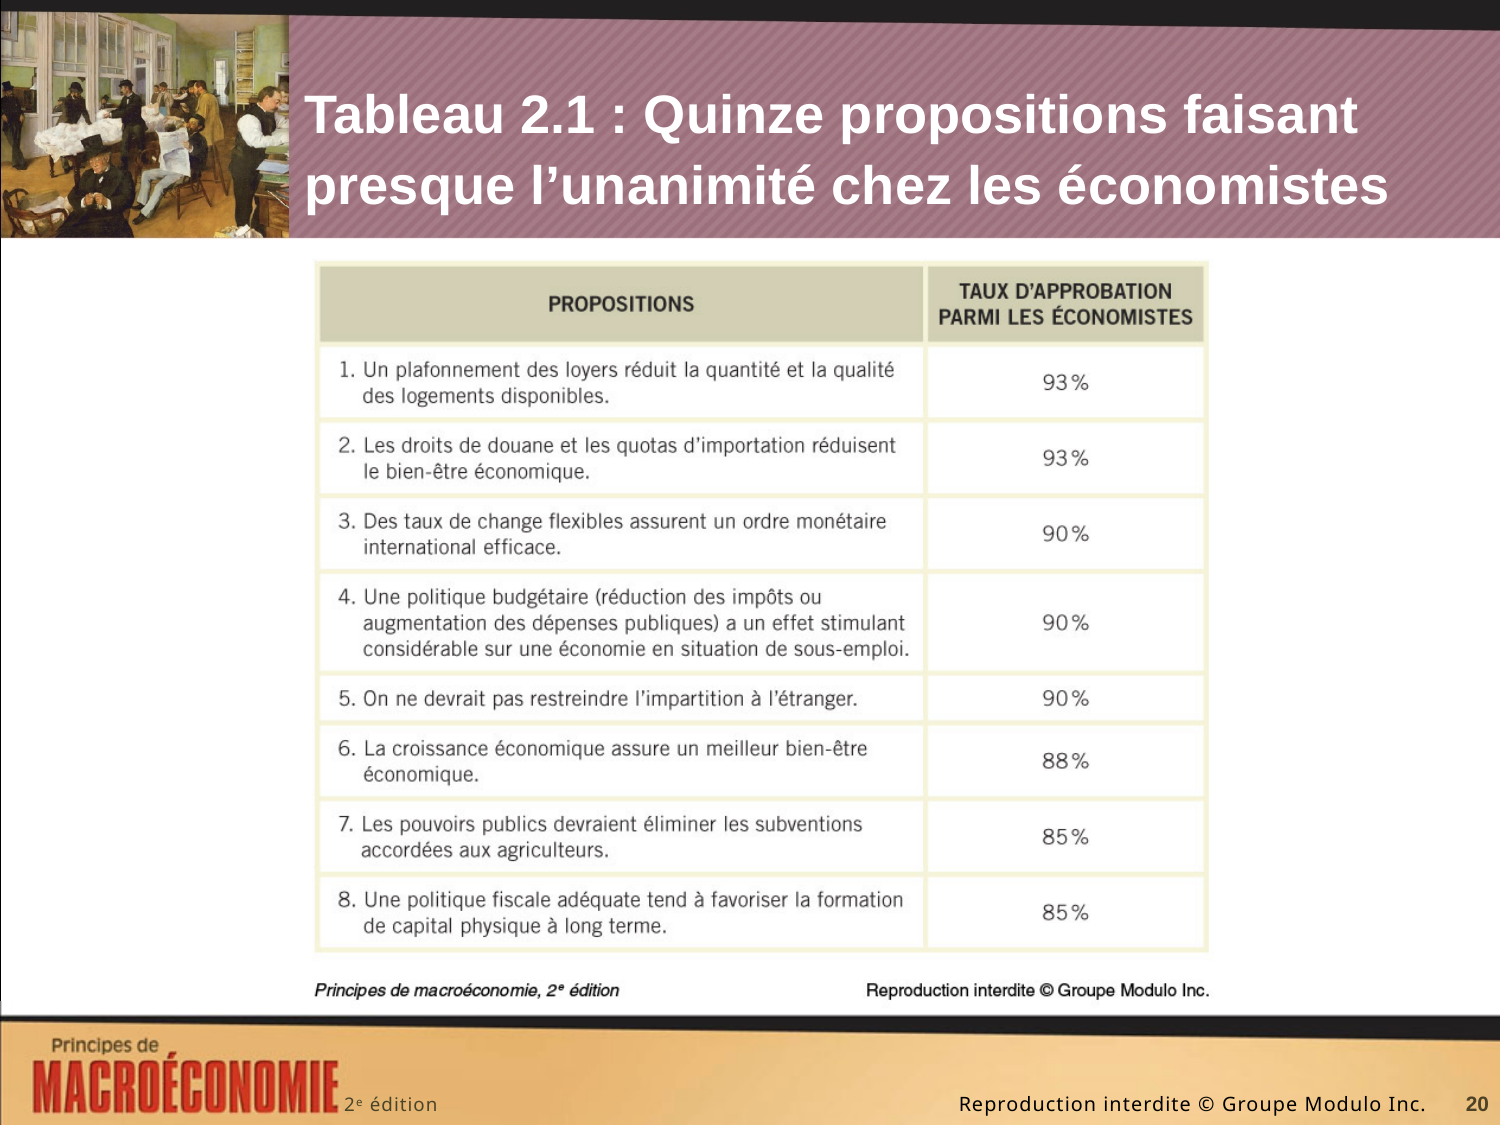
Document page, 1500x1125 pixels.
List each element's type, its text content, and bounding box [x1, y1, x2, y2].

slide_number 20 [1417, 1070, 1489, 1125]
picture [1412, 1102, 1417, 1110]
picture [0, 0, 1500, 1125]
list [24, 249, 1500, 1013]
title Tableau 2.1 : Quinze propositions faisant presque l’unanimité chez les économistes [304, 32, 1431, 223]
